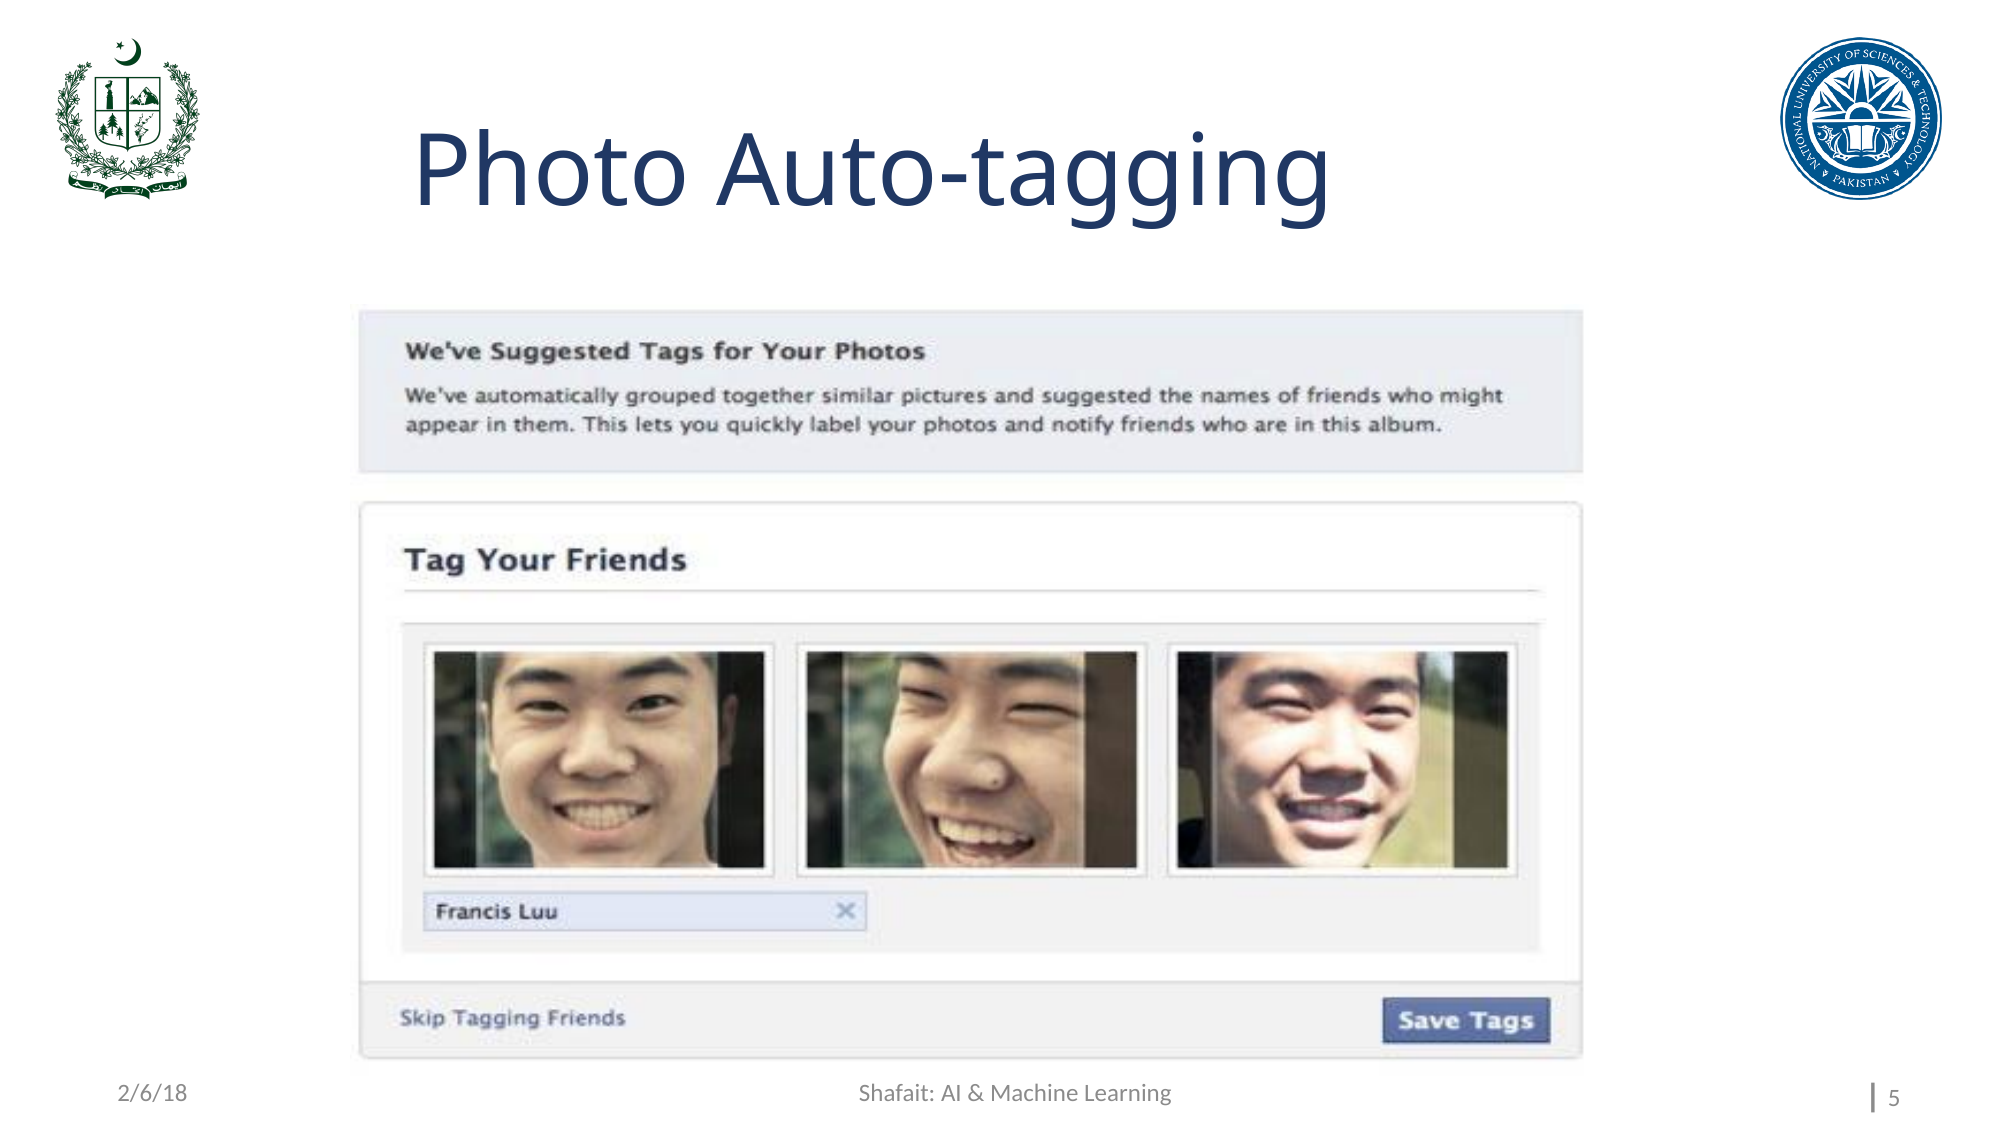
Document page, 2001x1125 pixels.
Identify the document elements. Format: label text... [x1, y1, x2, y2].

picture [1780, 37, 1942, 200]
slide_number ⎪ 5 [1848, 1070, 1943, 1122]
footer Shafait: AI & Machine Learning [322, 1061, 1709, 1122]
picture [55, 38, 200, 200]
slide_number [102, 1061, 292, 1122]
picture [350, 304, 1593, 1076]
title Photo Auto-tagging [396, 137, 1481, 209]
